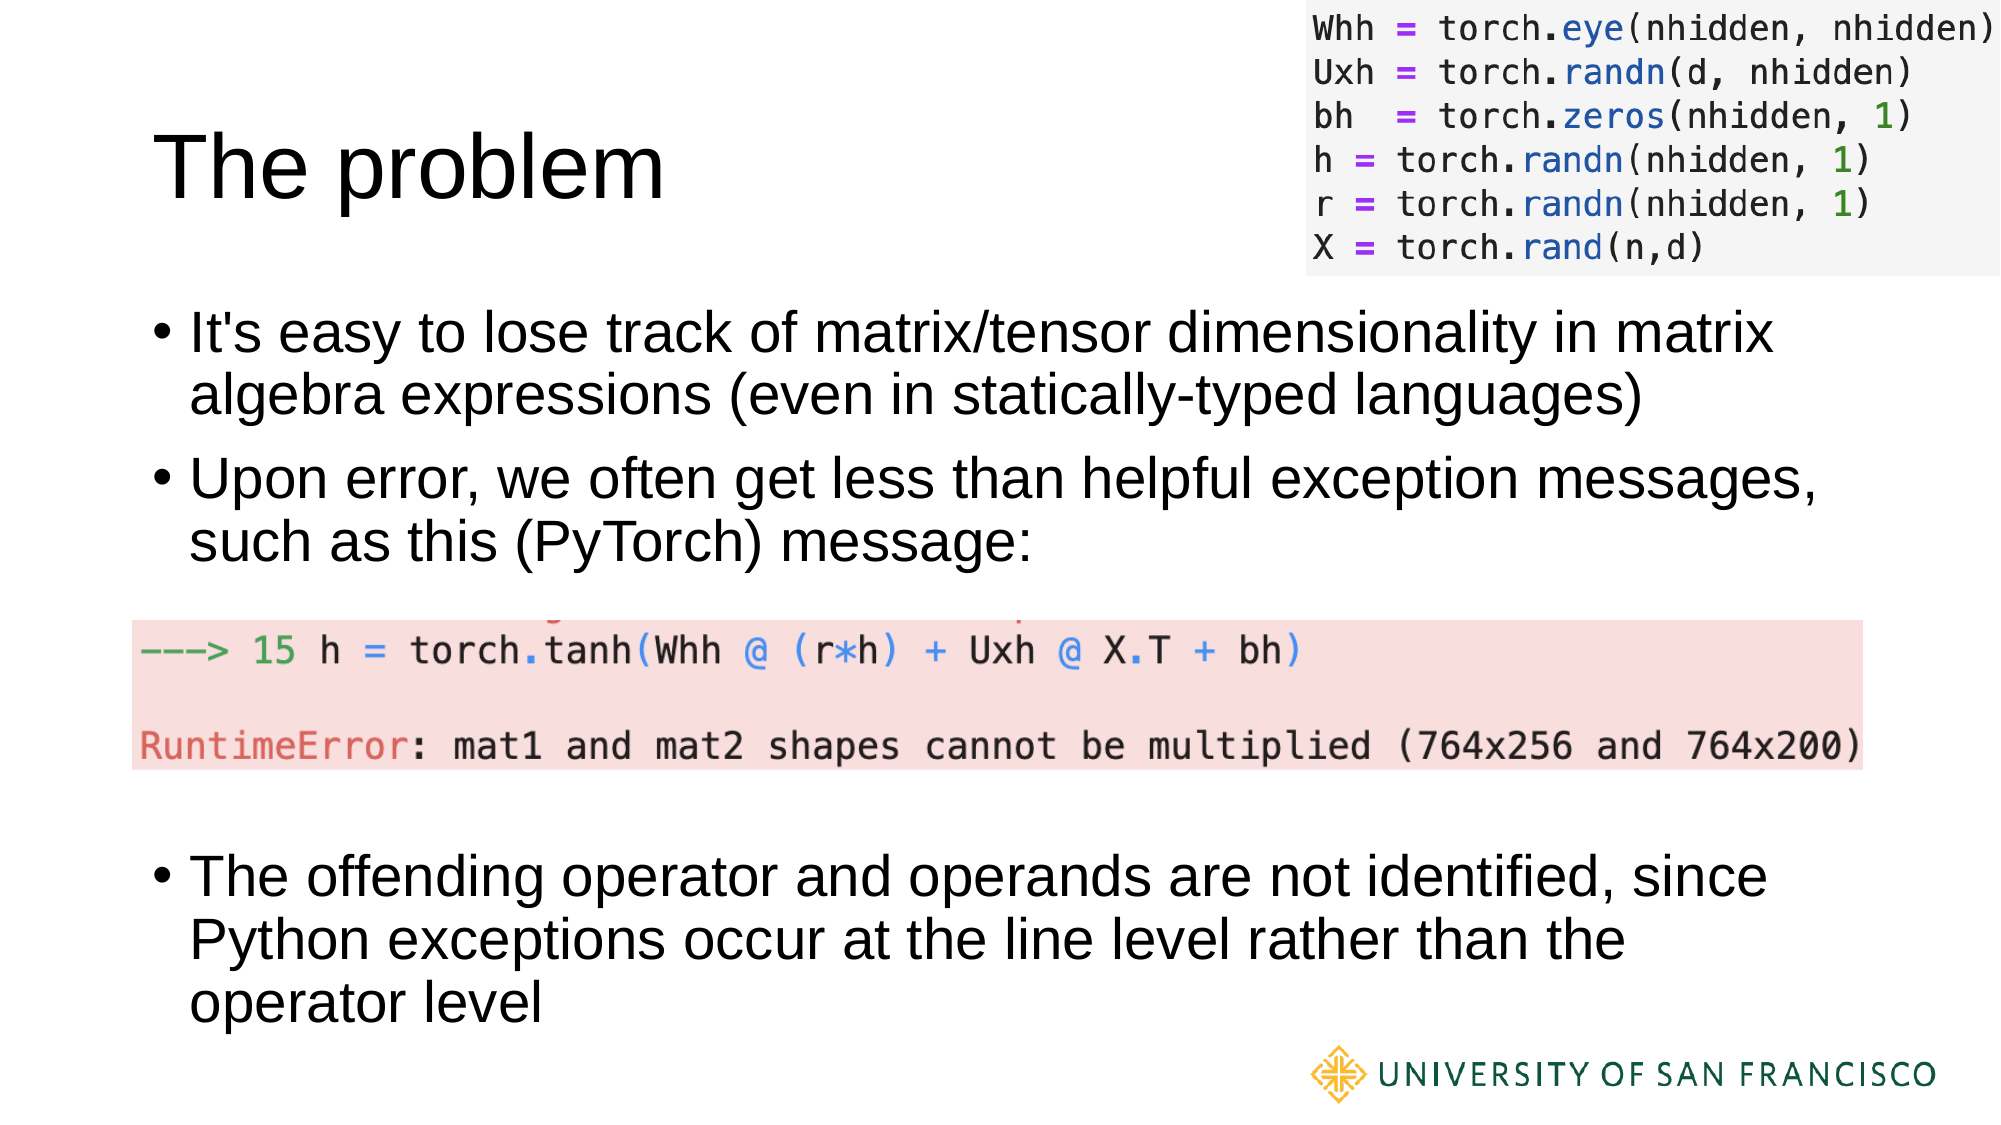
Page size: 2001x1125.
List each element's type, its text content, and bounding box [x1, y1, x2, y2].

list It's easy to lose track of matrix/tensor dimensionality in matrix algebra expressions (even in statically-typed languages) Upon error, we often get less than helpful exception messages, such as this (PyTorch) message: The offending operator and operands are not identified, since Python exceptions occur at the line level rather than the operator level [137, 294, 1863, 620]
title The problem [137, 59, 1863, 278]
picture [1306, 0, 2000, 276]
list It's easy to lose track of matrix/tensor dimensionality in matrix algebra expressions (even in statically-typed languages) Upon error, we often get less than helpful exception messages, such as this (PyTorch) message: The offending operator and operands are not identified, since Python exceptions occur at the line level rather than the operator level [137, 772, 1863, 1066]
picture [132, 620, 1863, 772]
